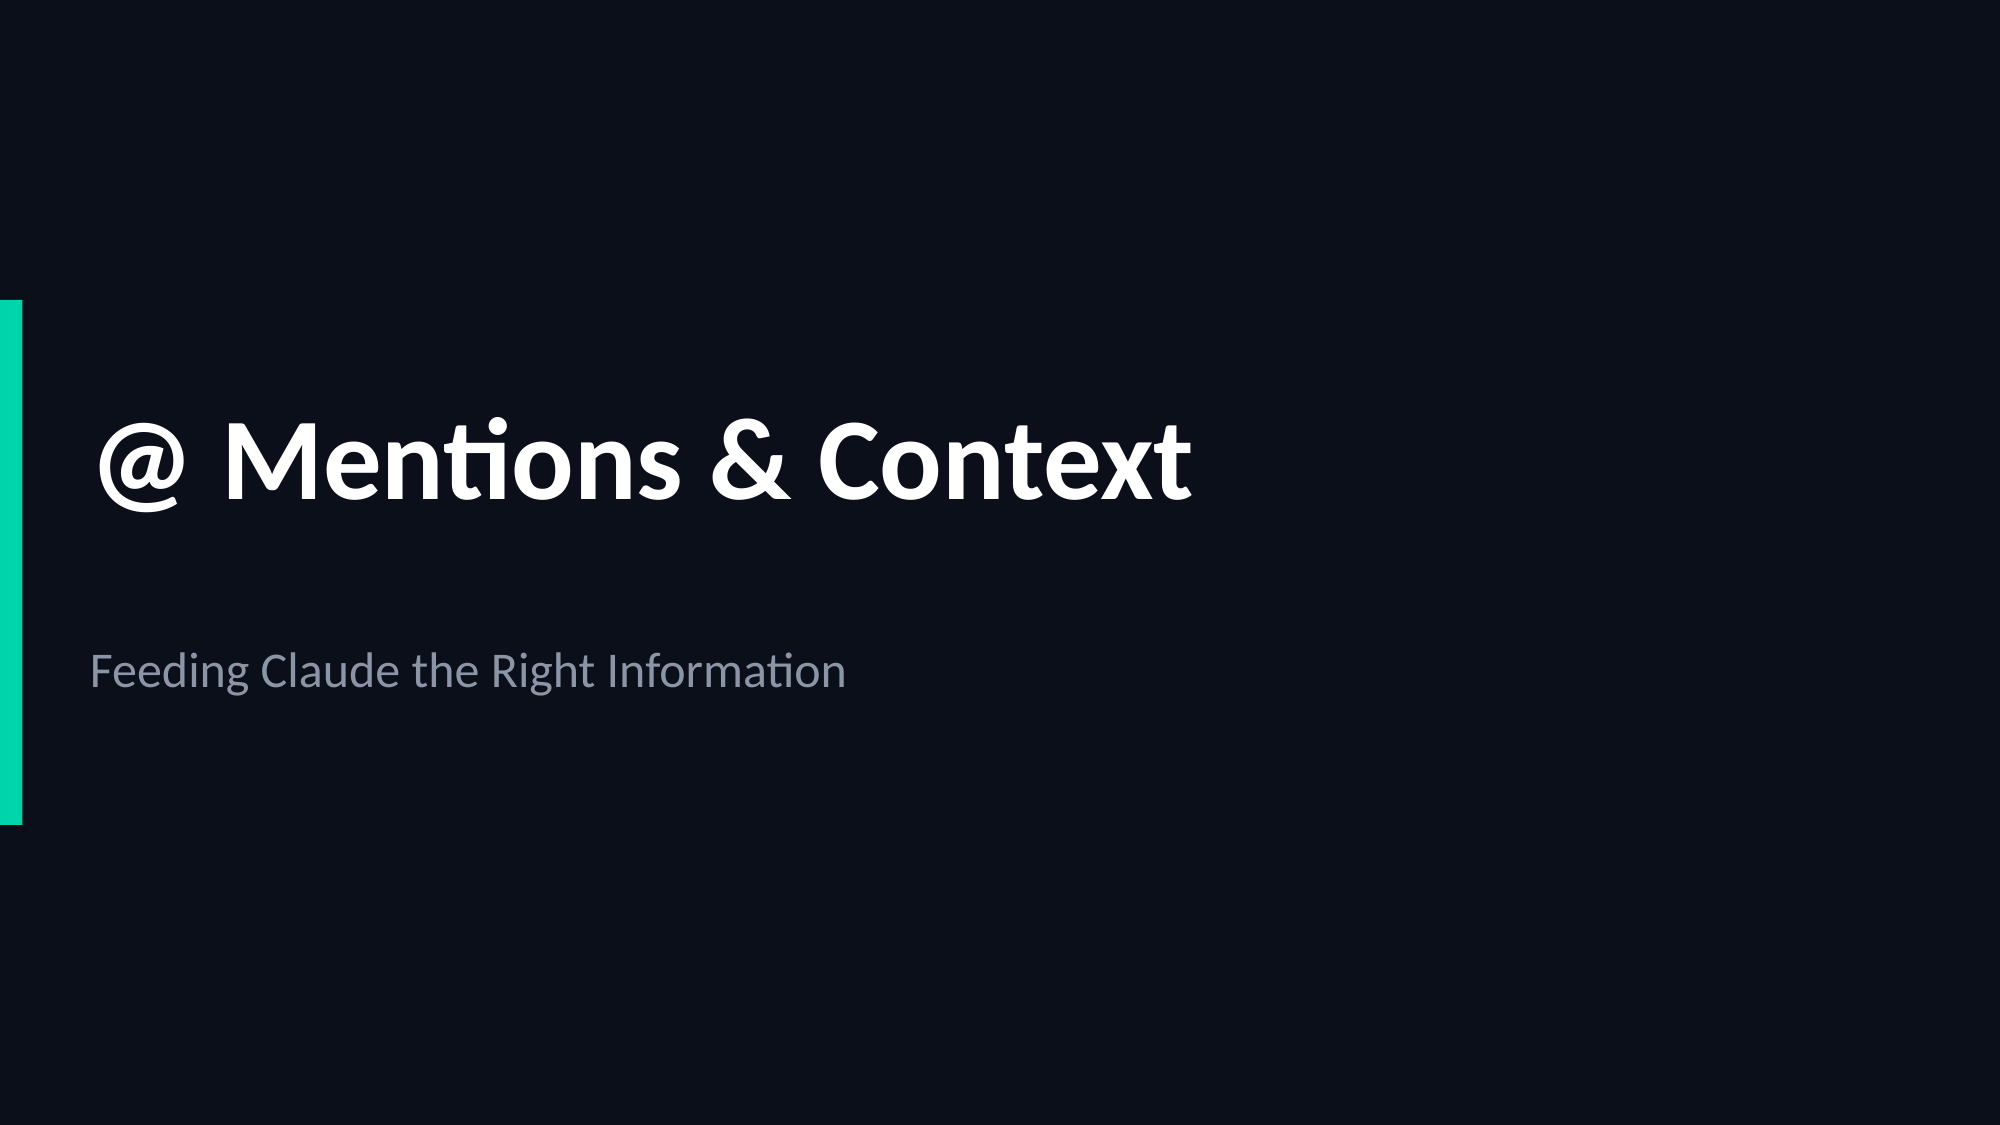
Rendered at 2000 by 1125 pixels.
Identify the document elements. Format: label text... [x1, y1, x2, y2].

text_box [0, 299, 23, 826]
text_box Feeding Claude the Right Information [74, 629, 1925, 705]
text_box @ Mentions & Context [74, 375, 1925, 530]
